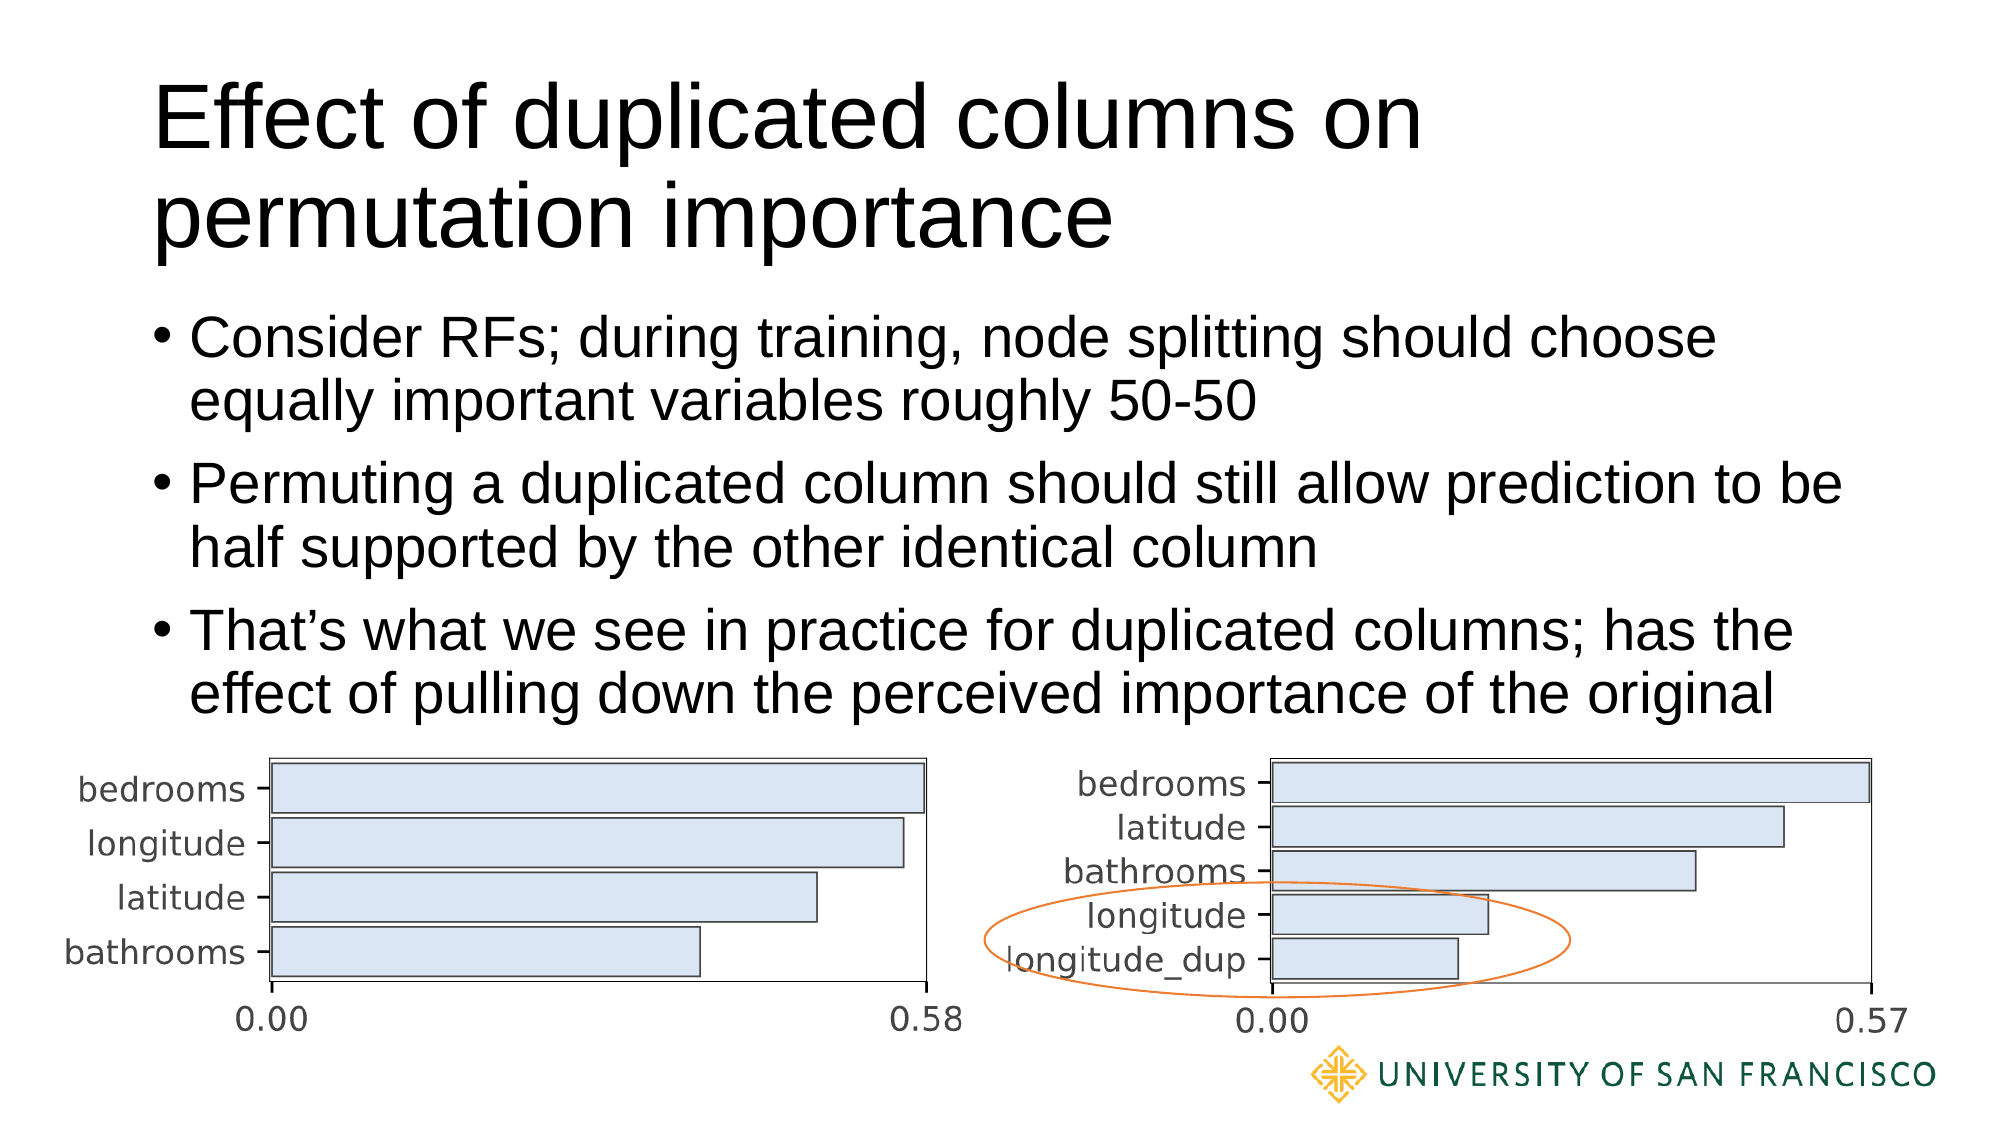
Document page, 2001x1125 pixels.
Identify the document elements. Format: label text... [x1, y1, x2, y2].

title Effect of duplicated columns on permutation importance [137, 59, 1863, 278]
picture [59, 750, 1911, 1039]
list Consider RFs; during training, node splitting should choose equally important variables roughly 50-50 Permuting a duplicated column should still allow prediction to be half supported by the other identical column That’s what we see in practice for duplicated columns; has the effect of pulling down the perceived importance of the original [137, 299, 1863, 750]
